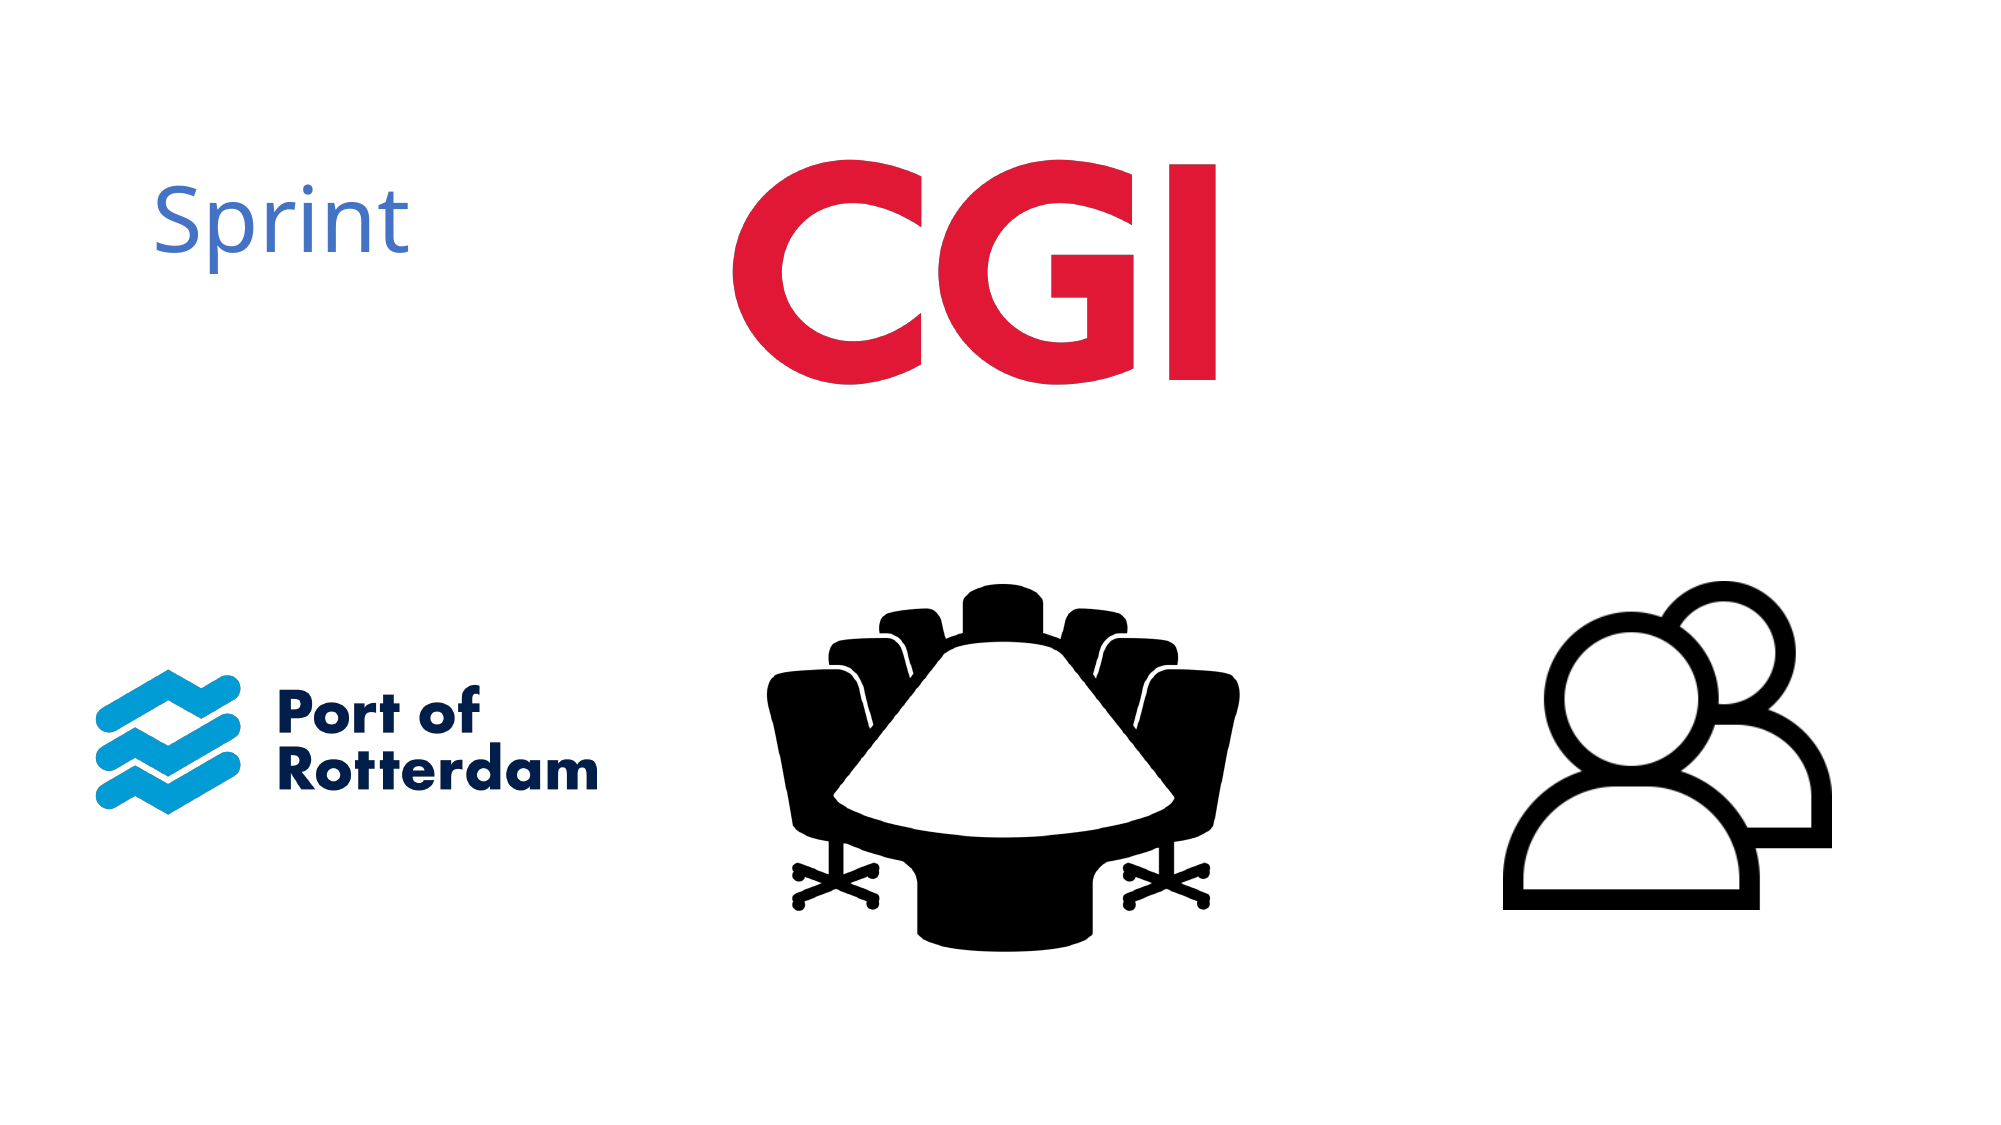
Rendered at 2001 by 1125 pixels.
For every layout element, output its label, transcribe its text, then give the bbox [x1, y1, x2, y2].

picture [731, 158, 1217, 386]
title Sprint [137, 158, 731, 288]
picture [0, 476, 1270, 1015]
picture [1503, 581, 1832, 910]
